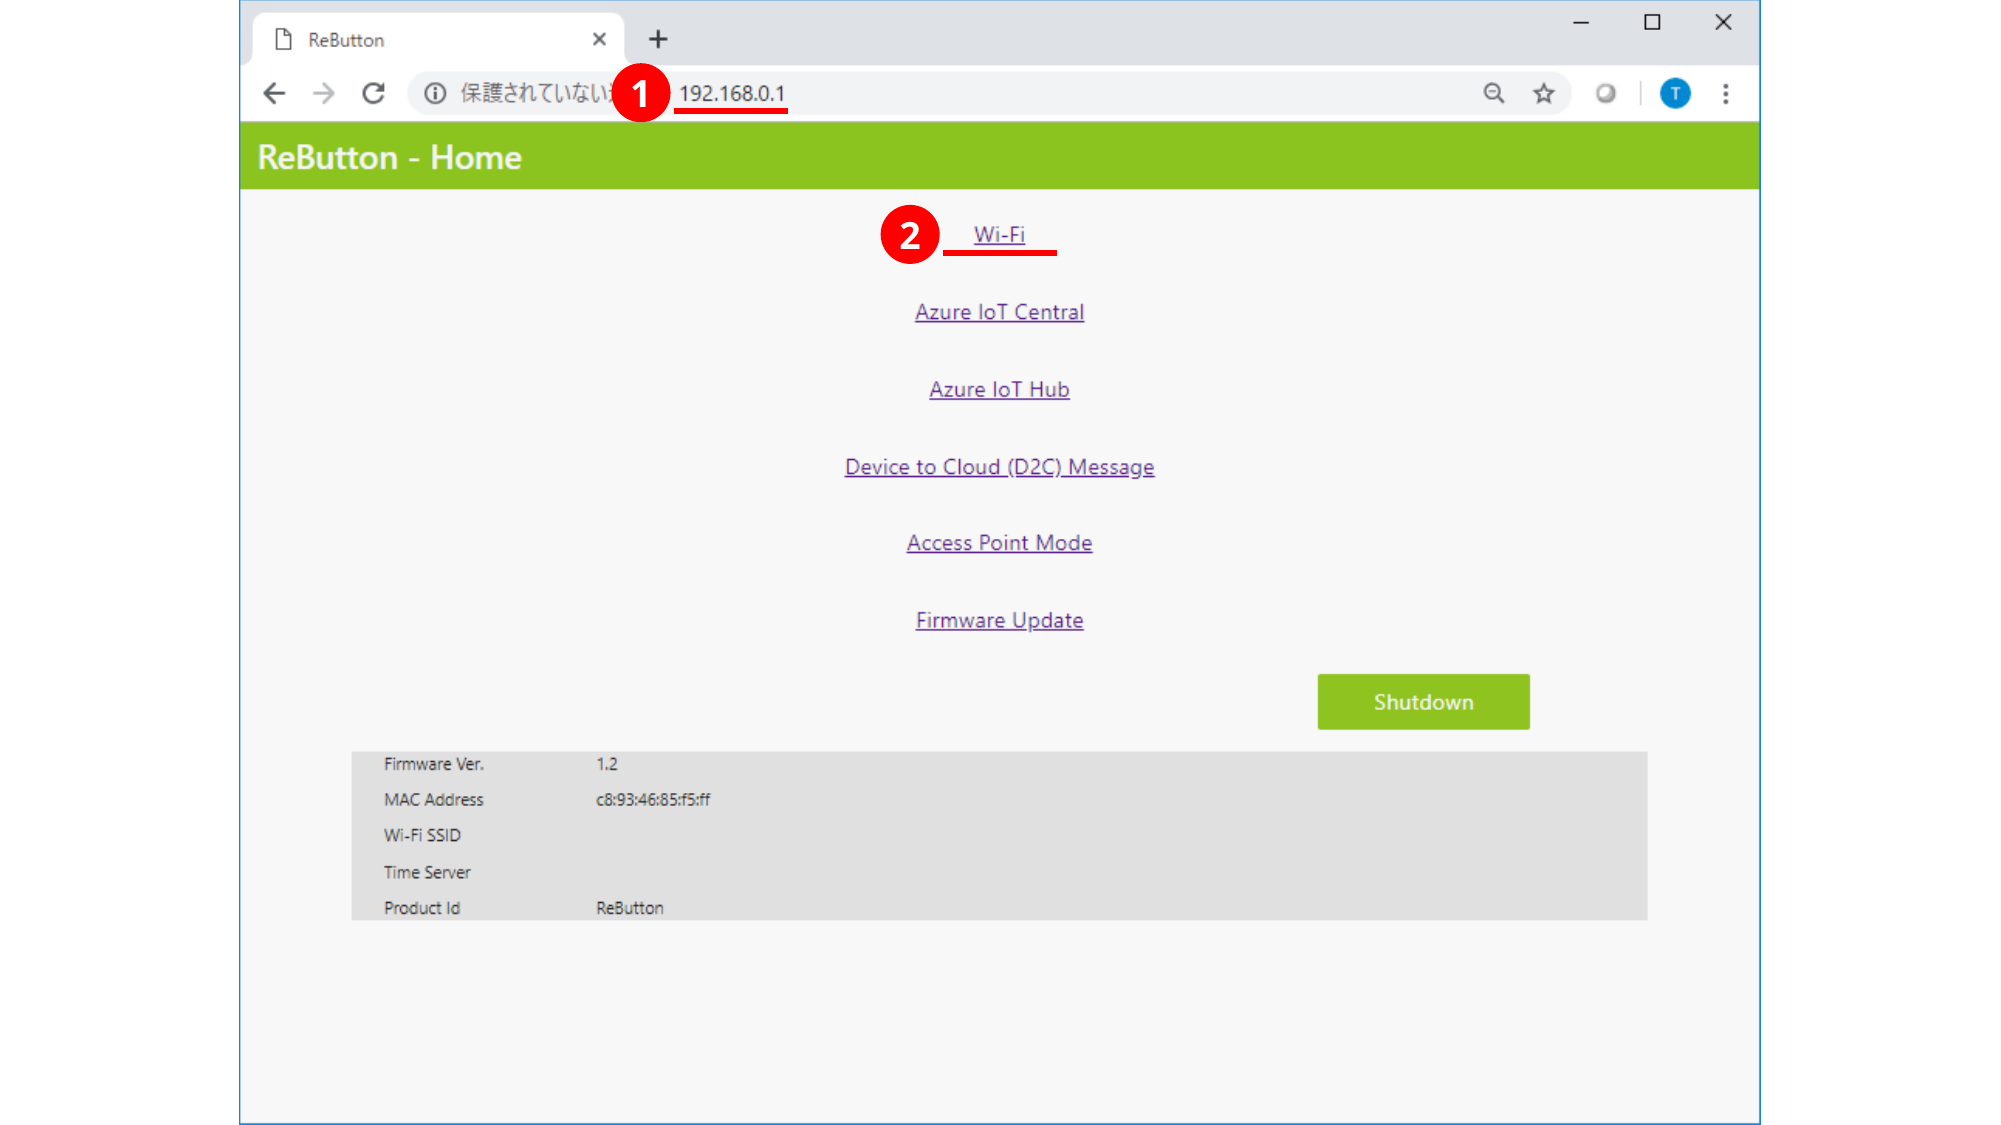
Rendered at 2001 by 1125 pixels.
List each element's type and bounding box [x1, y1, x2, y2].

picture [239, 0, 1761, 1125]
